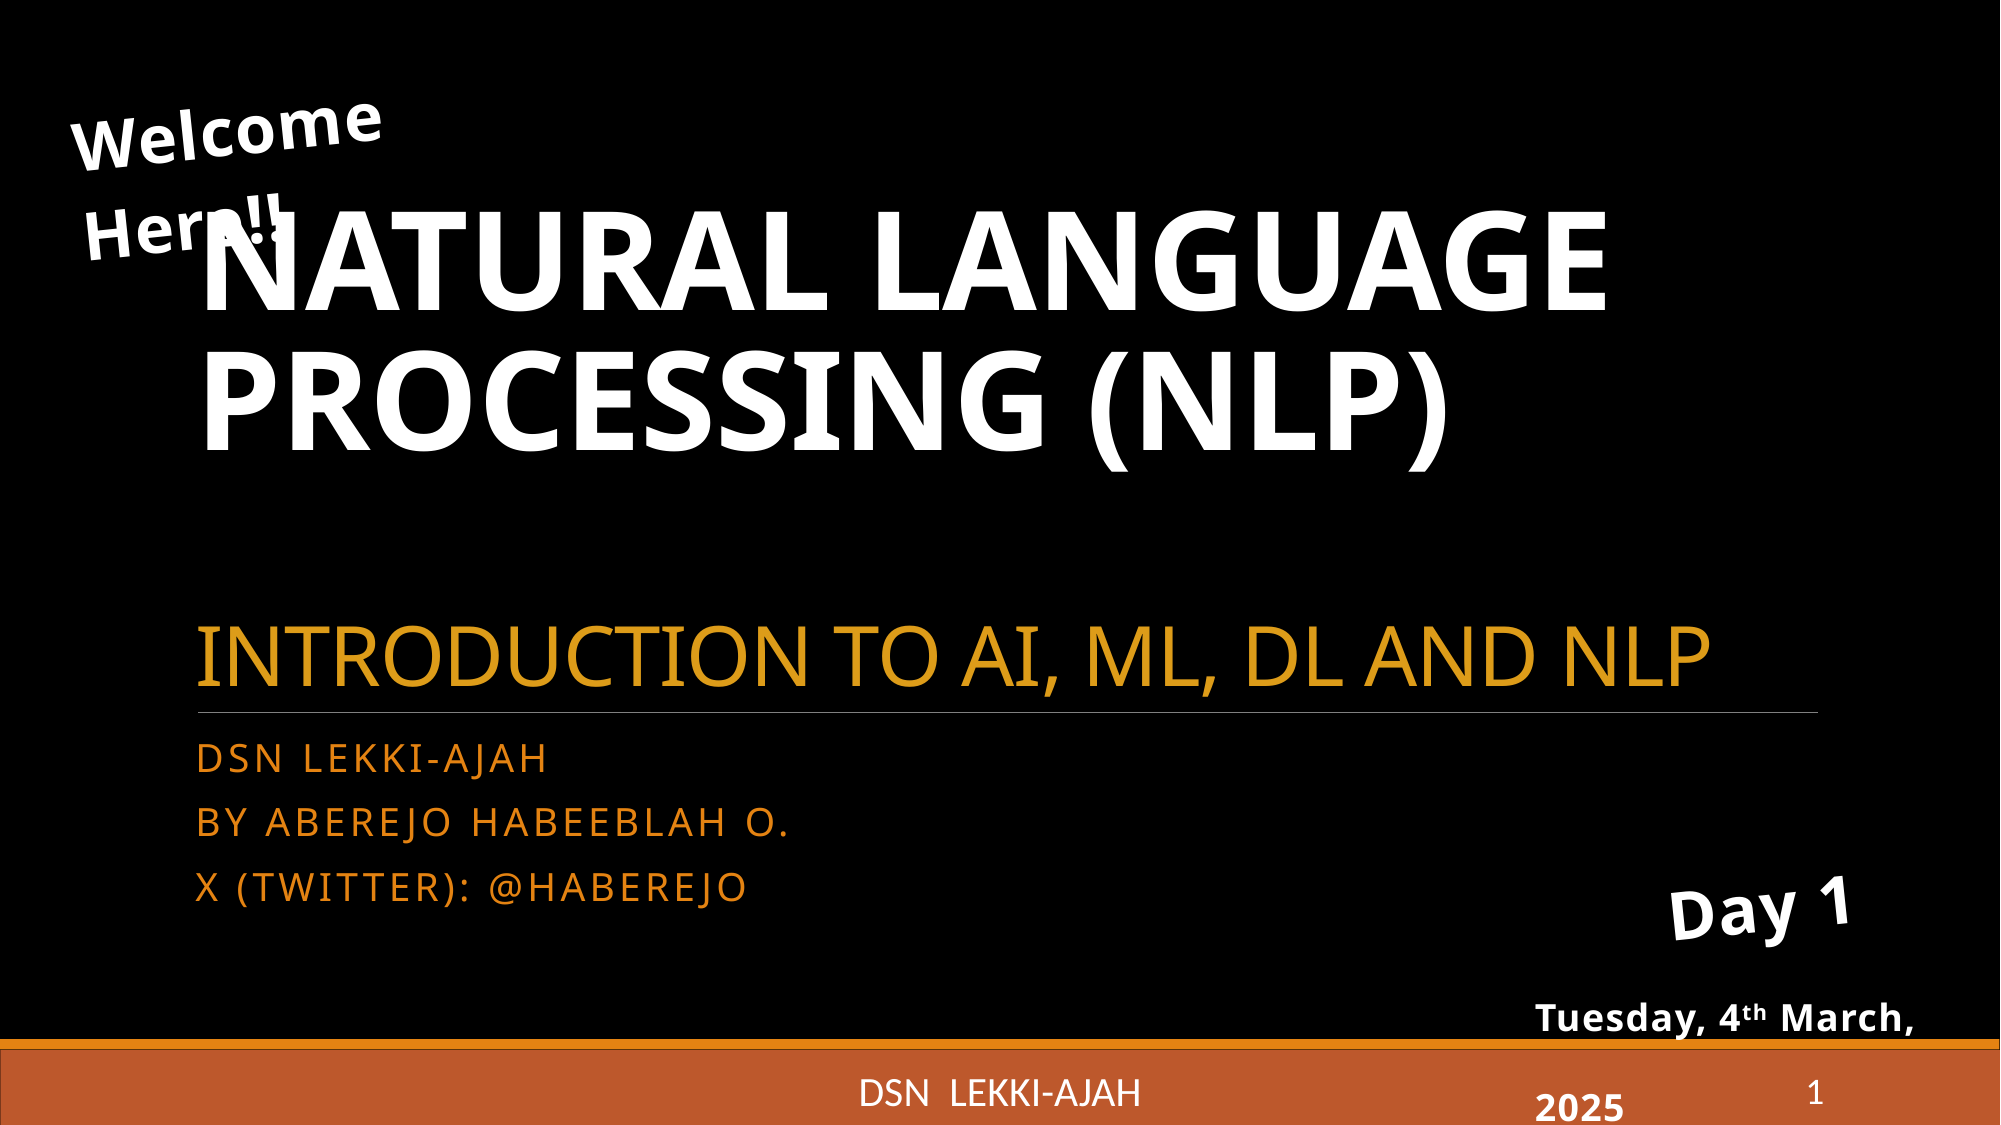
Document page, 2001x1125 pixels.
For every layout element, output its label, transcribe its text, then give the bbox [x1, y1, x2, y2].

footer DSN LEKKI-AJAH [604, 1059, 1396, 1120]
text_box Welcome Here!! [52, 37, 579, 284]
text_box Tuesday, 4th March, 2025 [1520, 941, 2000, 1125]
text_box Day 1 [1646, 834, 1895, 941]
subtitle DSN LEKKI-AJAH BY ABEREJO HABEEBLAH O. X (twitter): @haberejo [180, 730, 1831, 919]
title NATURAL LANGUAGE PROCESSING (NLP) INTRODUCTION TO AI, ML, DL AND NLP [180, 126, 1830, 712]
